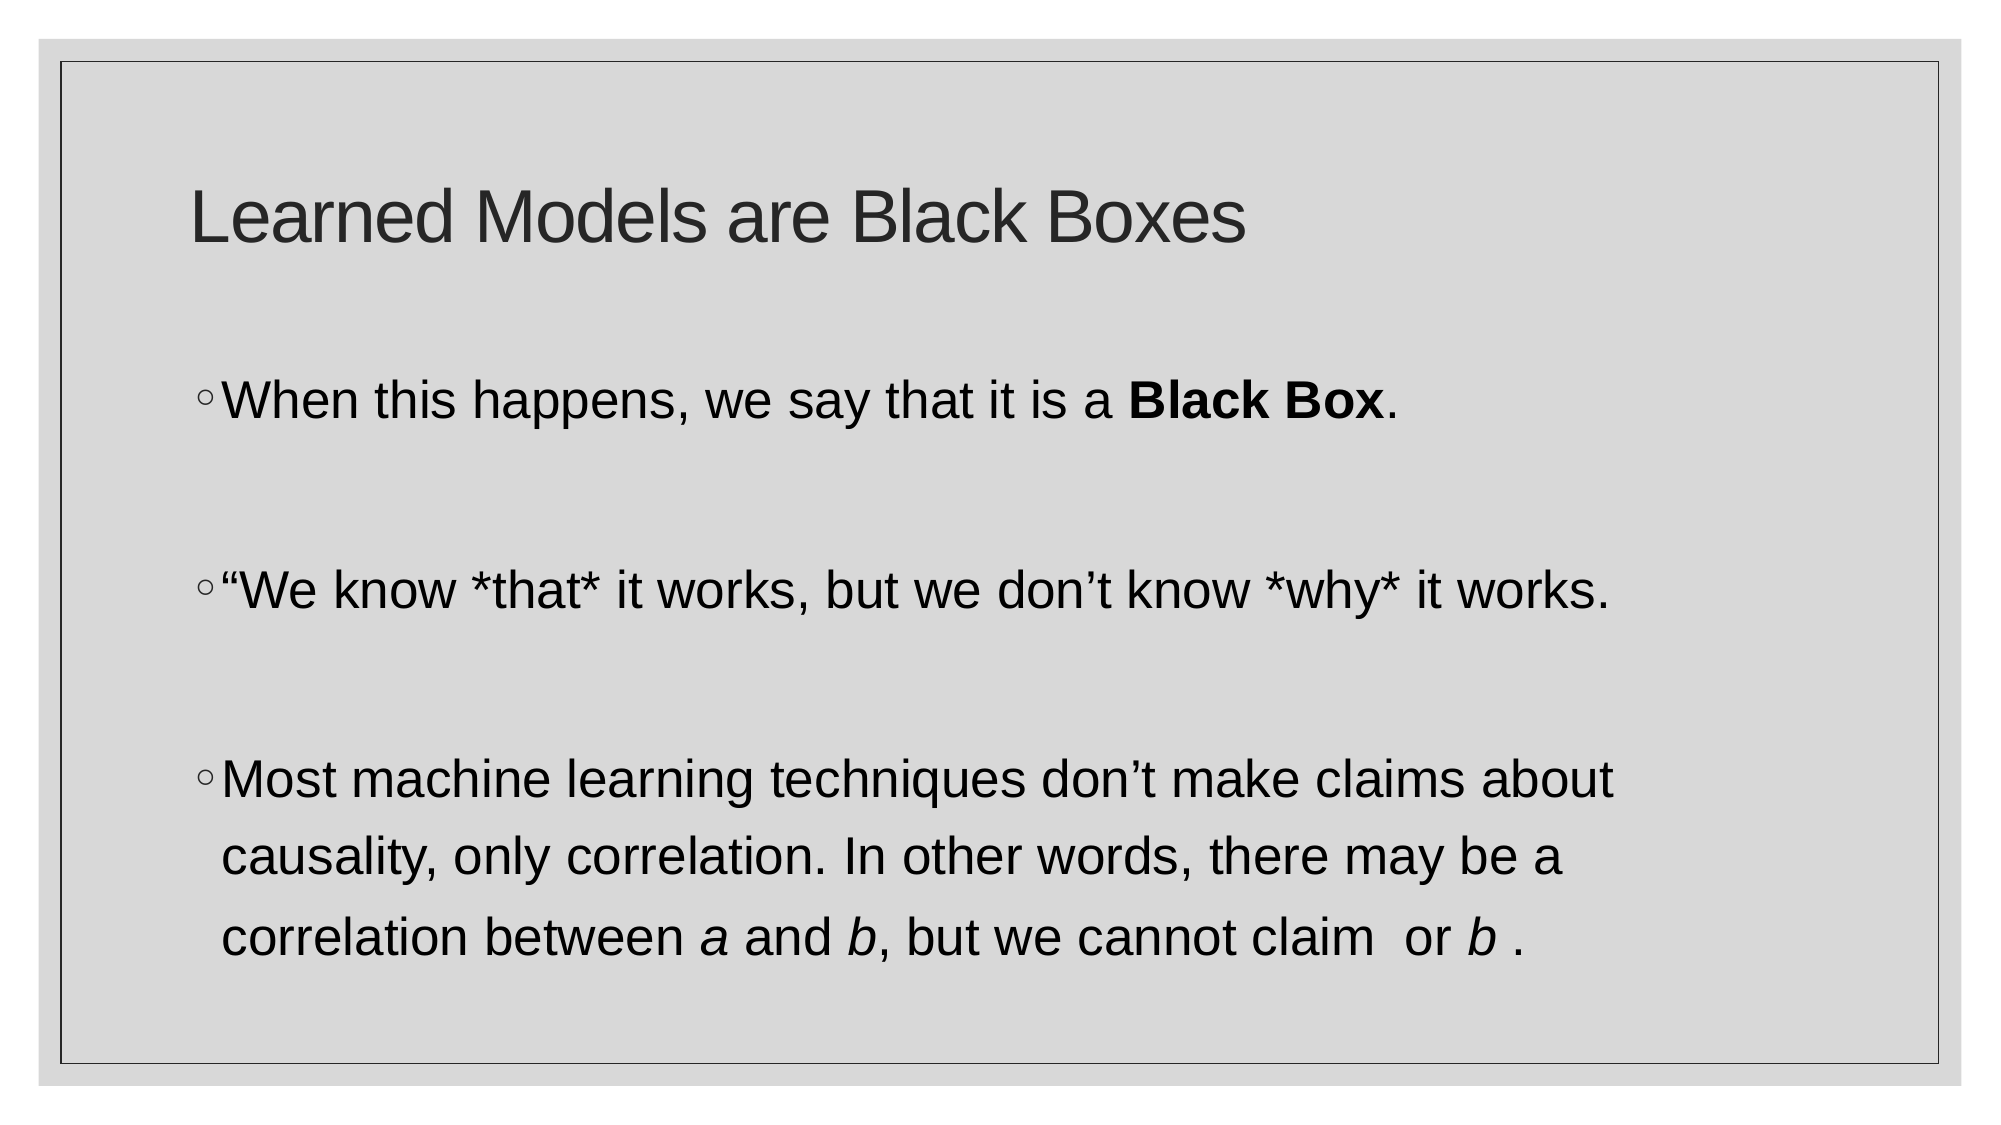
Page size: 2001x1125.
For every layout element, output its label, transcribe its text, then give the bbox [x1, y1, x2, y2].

title Learned Models are Black Boxes [174, 105, 1825, 331]
